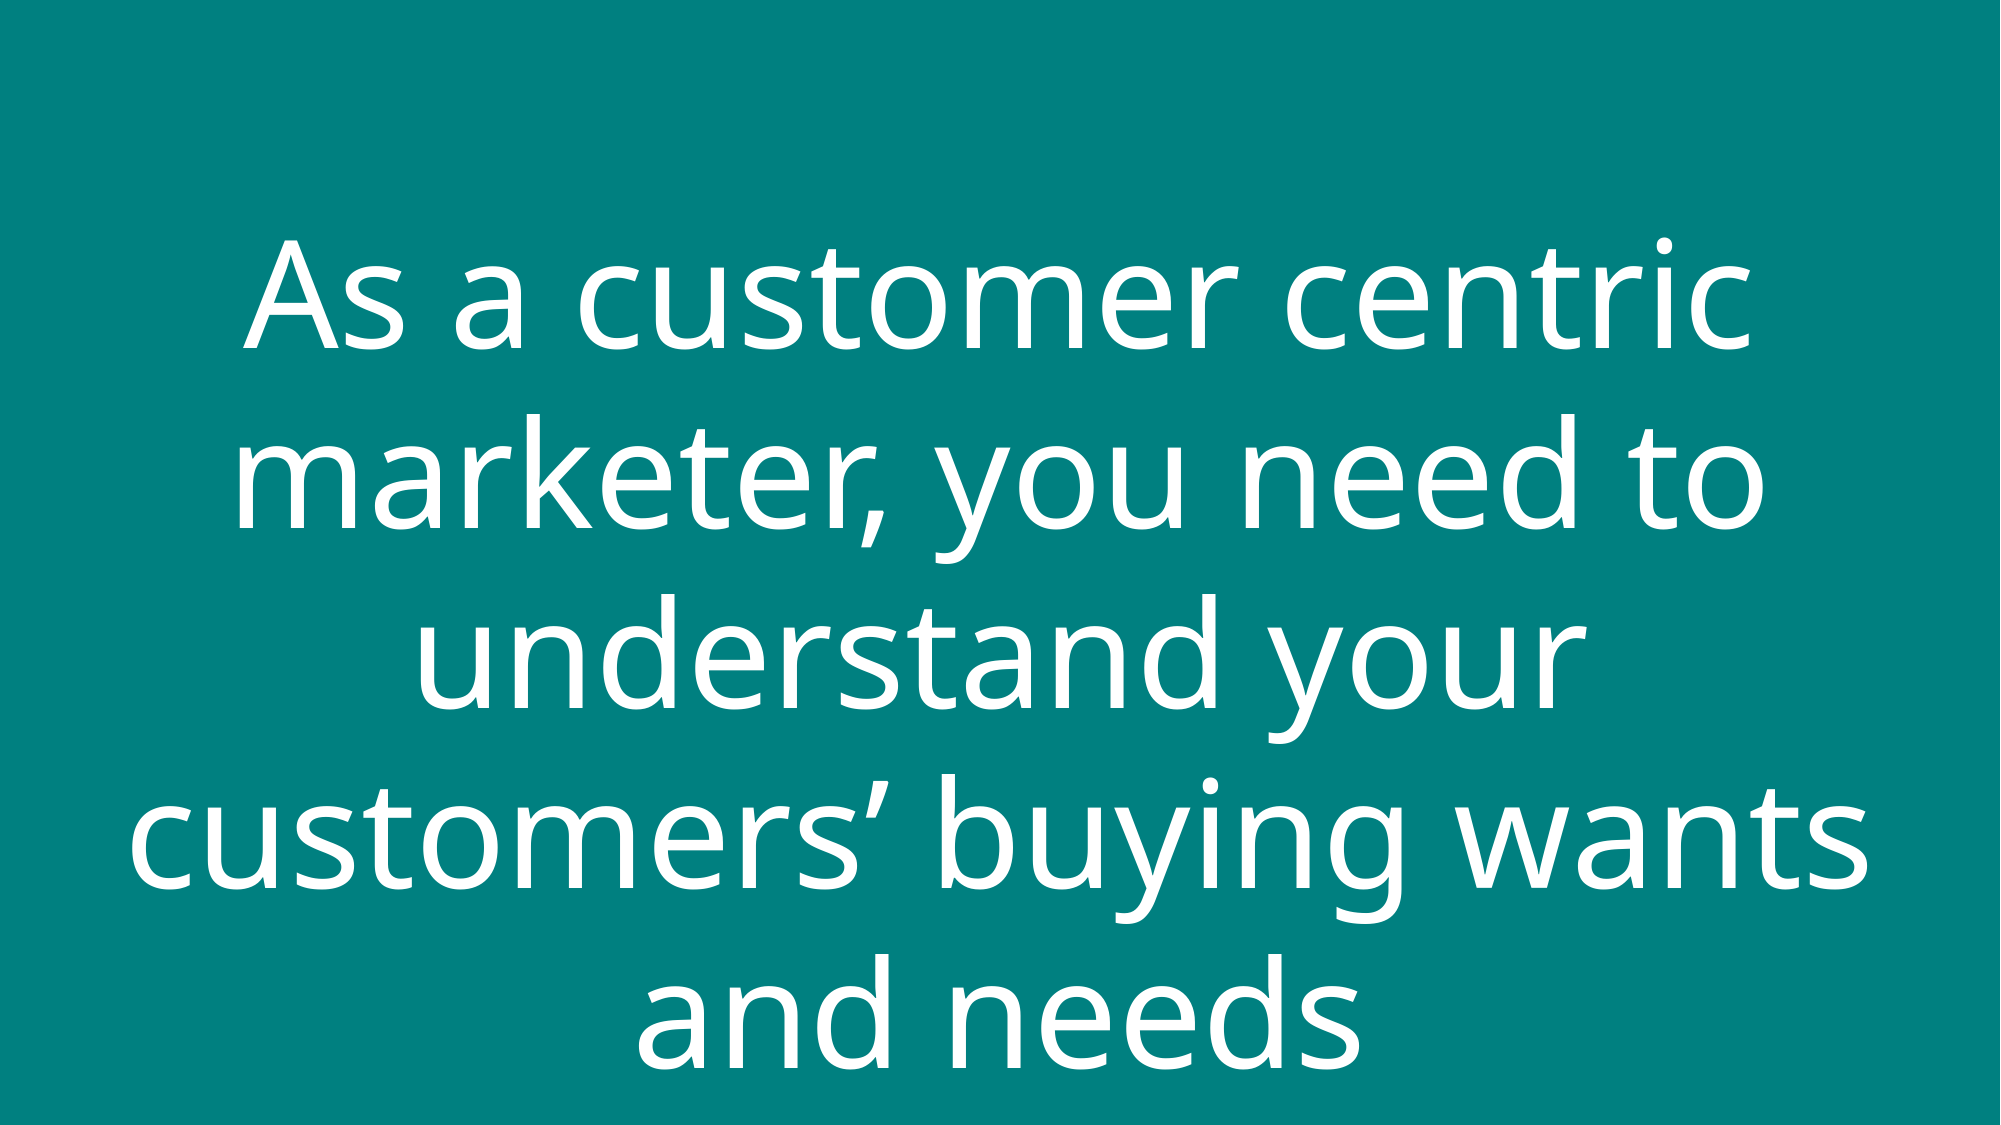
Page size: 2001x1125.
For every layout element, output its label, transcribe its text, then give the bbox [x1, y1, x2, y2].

text_box As a customer centric marketer, you need to understand your customers’ buying wants and needs [45, 191, 1955, 1107]
